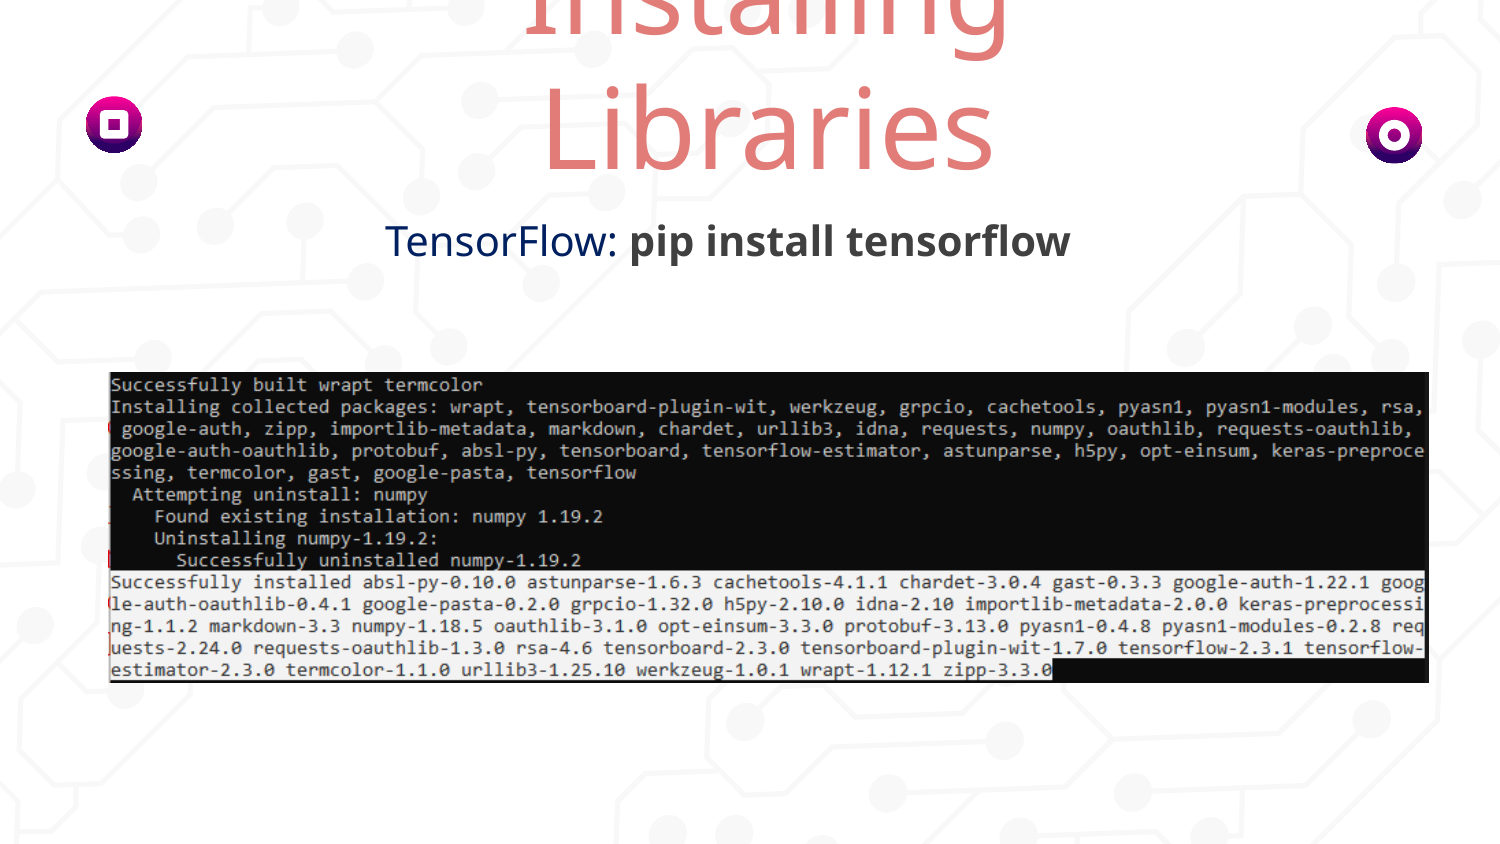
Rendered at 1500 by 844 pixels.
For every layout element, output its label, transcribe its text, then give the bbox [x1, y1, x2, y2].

text_box TensorFlow: pip install tensorflow [370, 207, 1087, 272]
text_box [85, 96, 143, 153]
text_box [1366, 106, 1423, 164]
title Installing Libraries [339, 41, 1198, 208]
picture [108, 372, 1429, 683]
